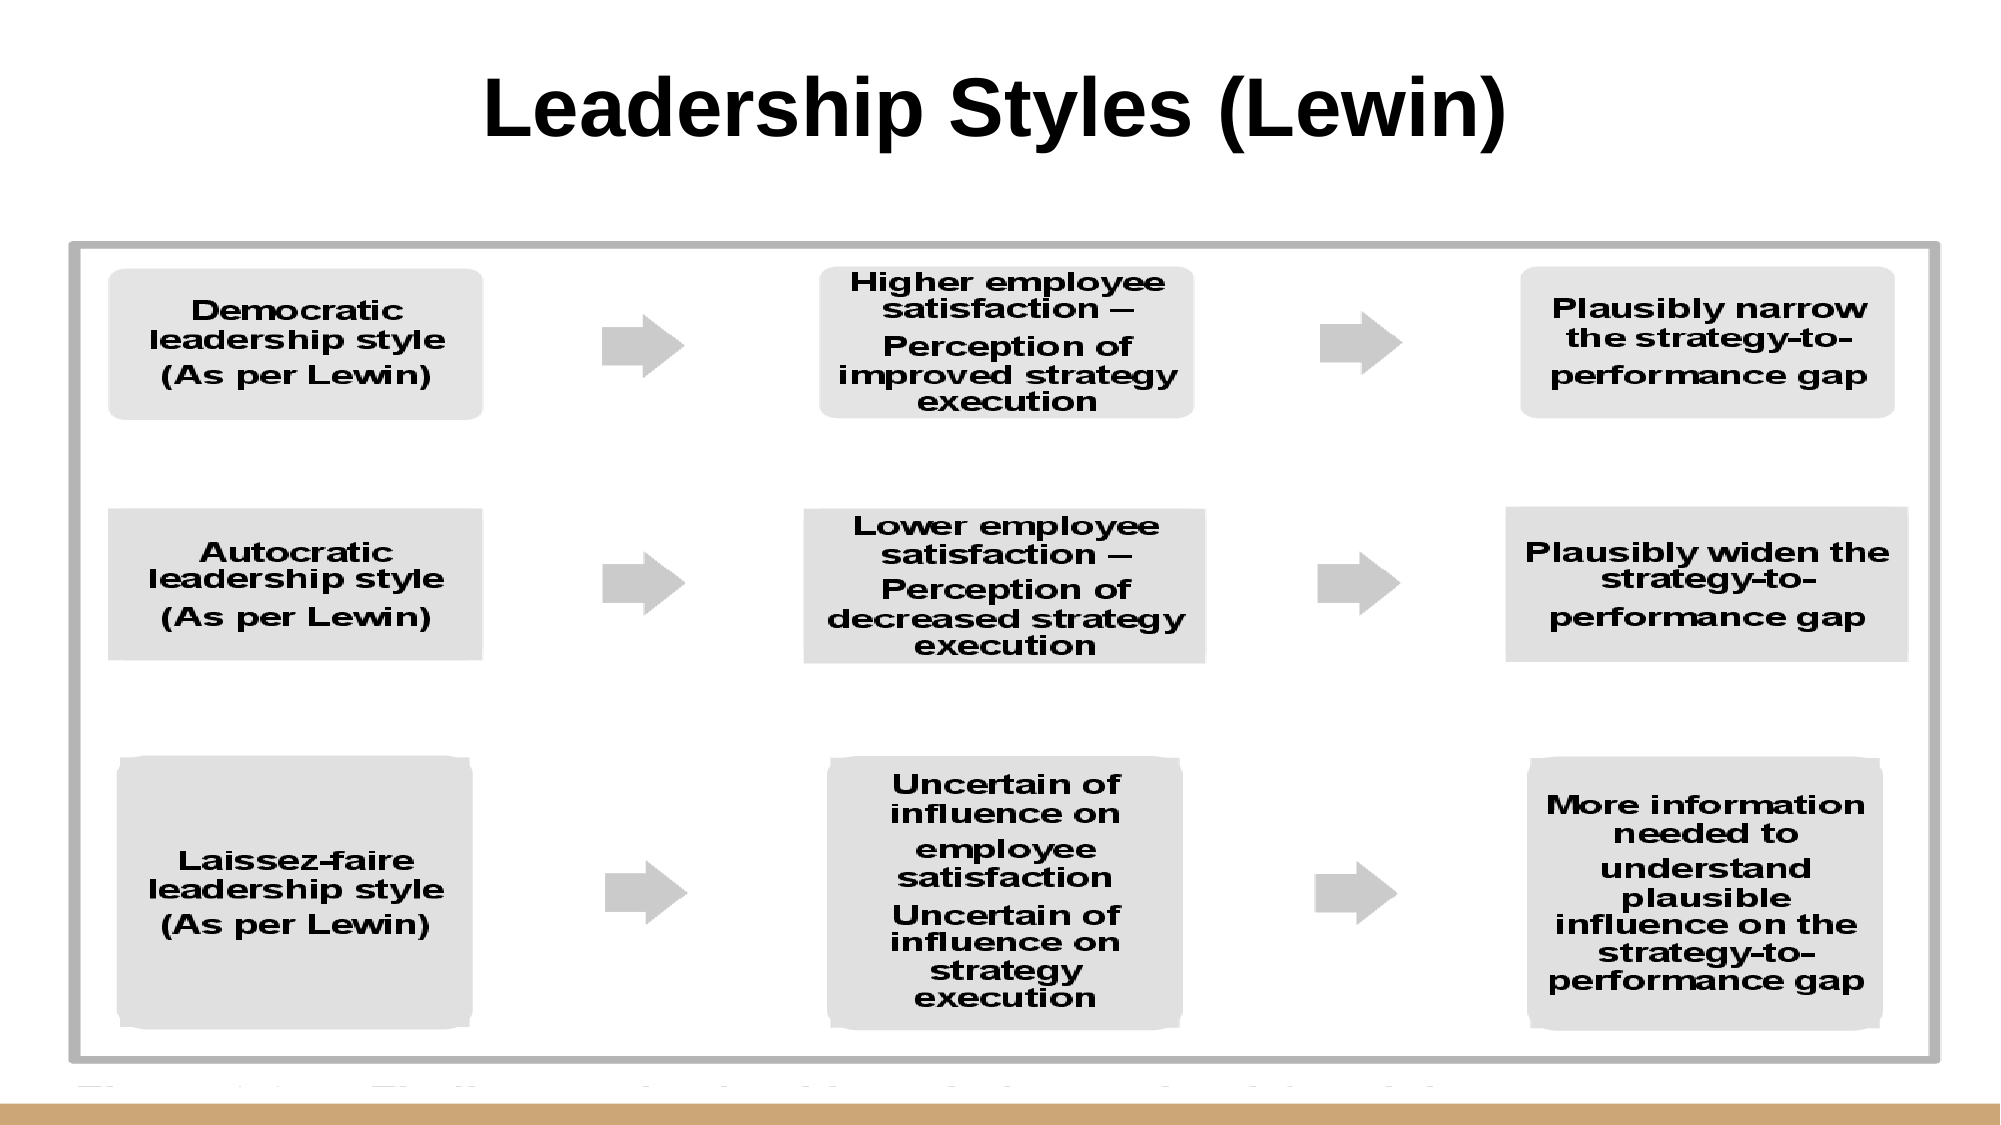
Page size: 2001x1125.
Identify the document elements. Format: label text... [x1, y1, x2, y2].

picture [67, 240, 1942, 1087]
title Leadership Styles (Lewin) [63, 33, 1928, 174]
